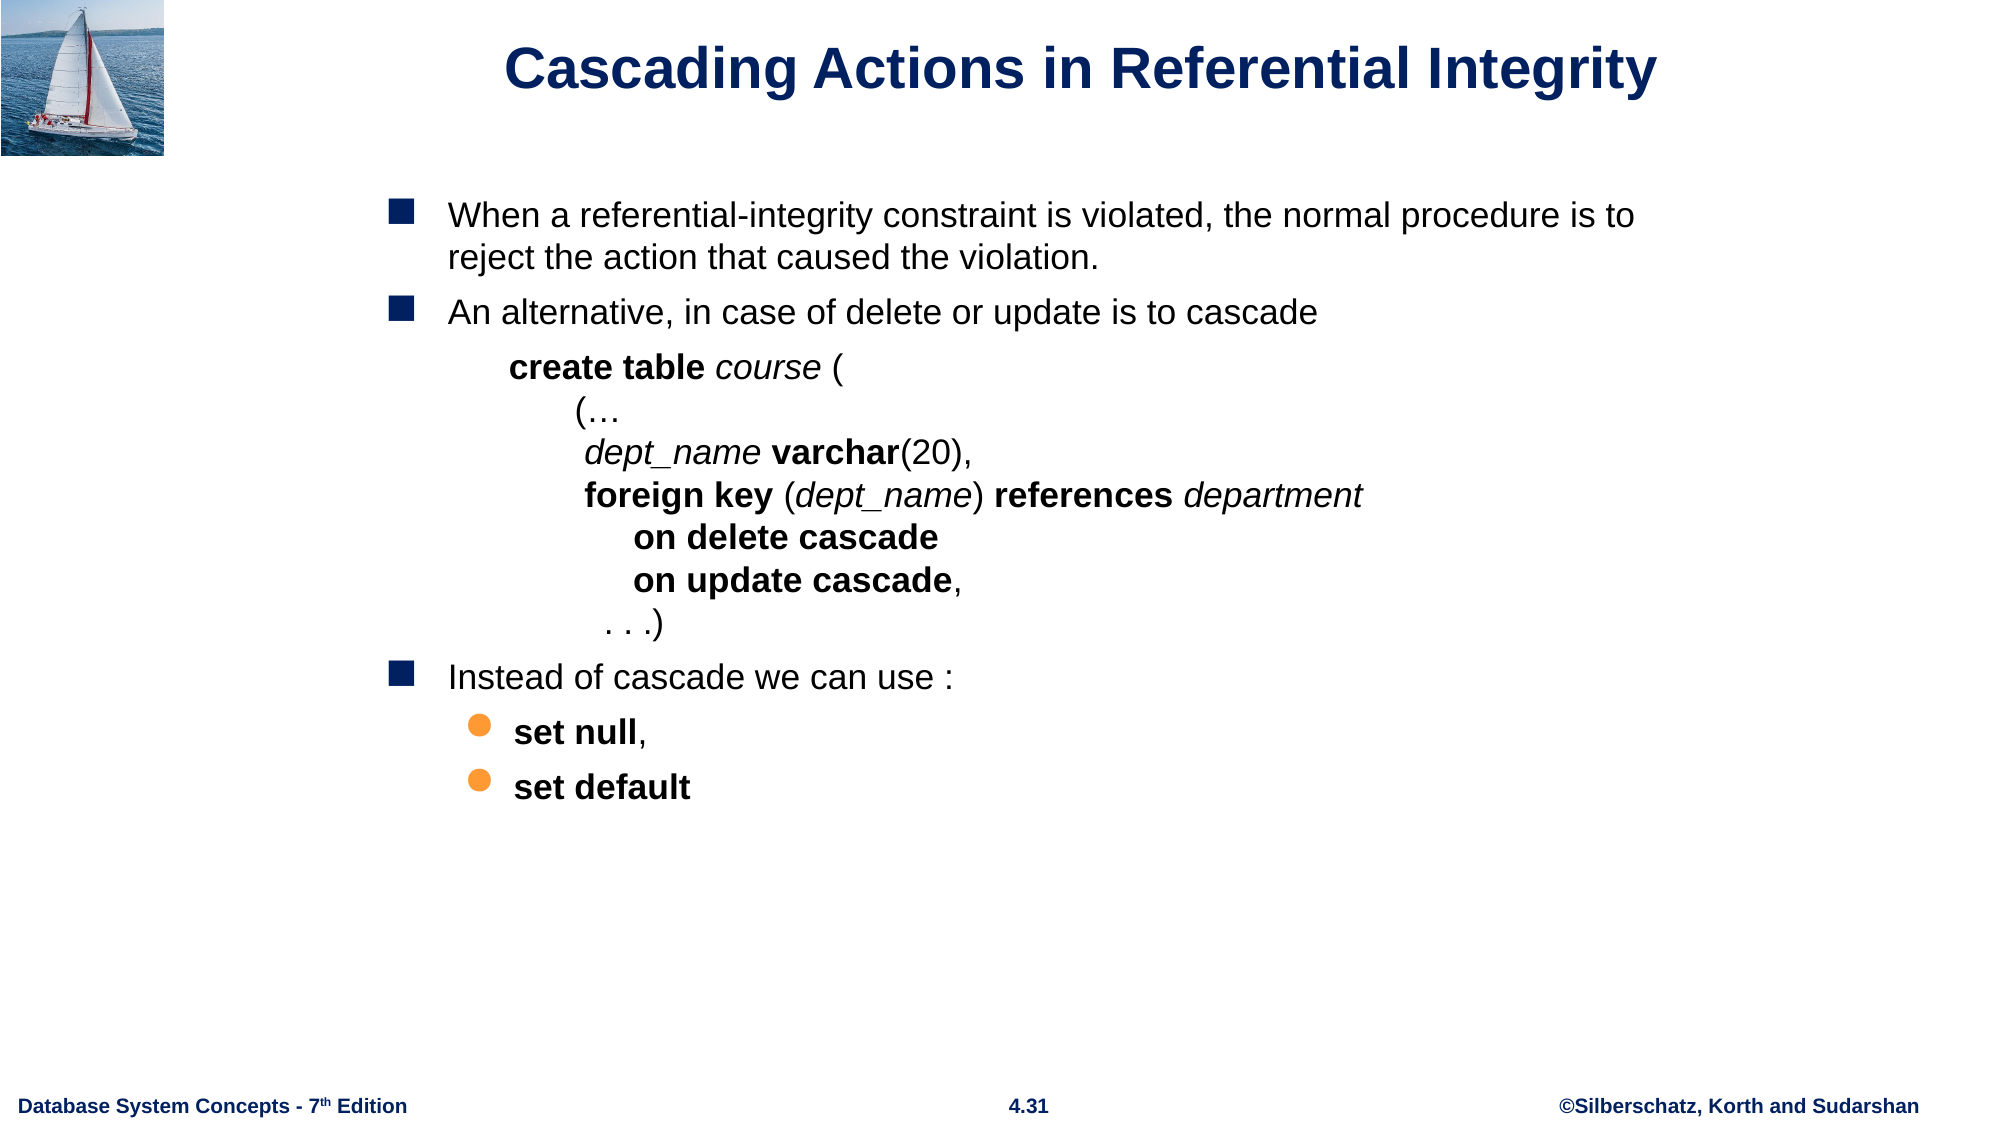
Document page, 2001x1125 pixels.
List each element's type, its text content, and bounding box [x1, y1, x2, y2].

title Cascading Actions in Referential Integrity [380, 37, 1783, 108]
list When a referential-integrity constraint is violated, the normal procedure is to reject the action that caused the violation. An alternative, in case of delete or update is to cascade create table course ( (… dept_name varchar(20), foreign key (dept_name) references department on delete cascade on update cascade, . . .) Instead of cascade we can use : set null, set default [376, 184, 1658, 914]
picture [1, 0, 164, 156]
